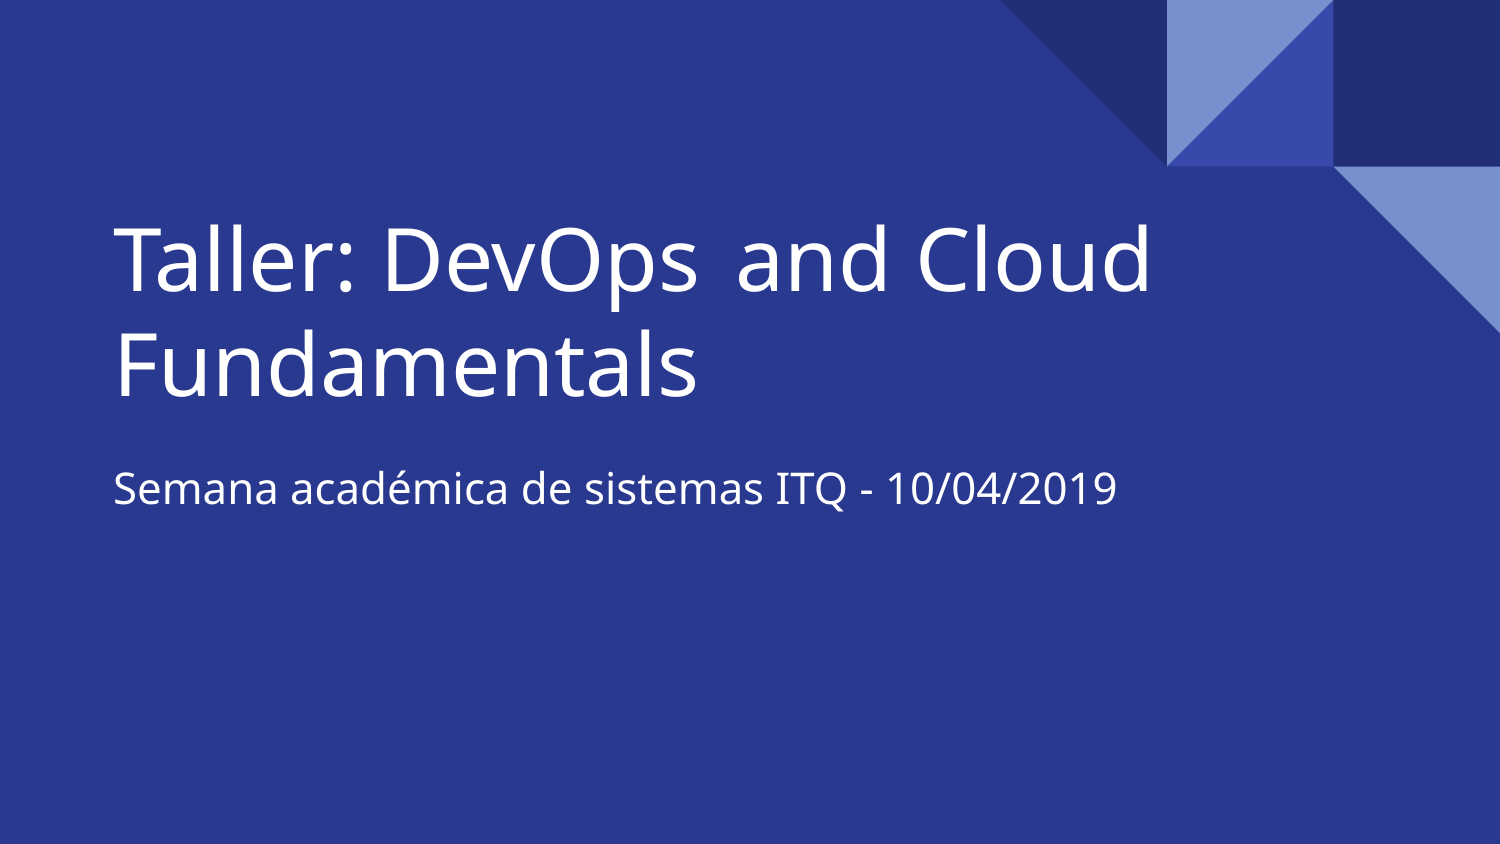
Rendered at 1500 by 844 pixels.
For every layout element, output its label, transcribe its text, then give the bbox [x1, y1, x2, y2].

subtitle Semana académica de sistemas ITQ - 10/04/2019 [98, 445, 1447, 517]
title Taller: DevOps and Cloud Fundamentals [98, 291, 1447, 429]
